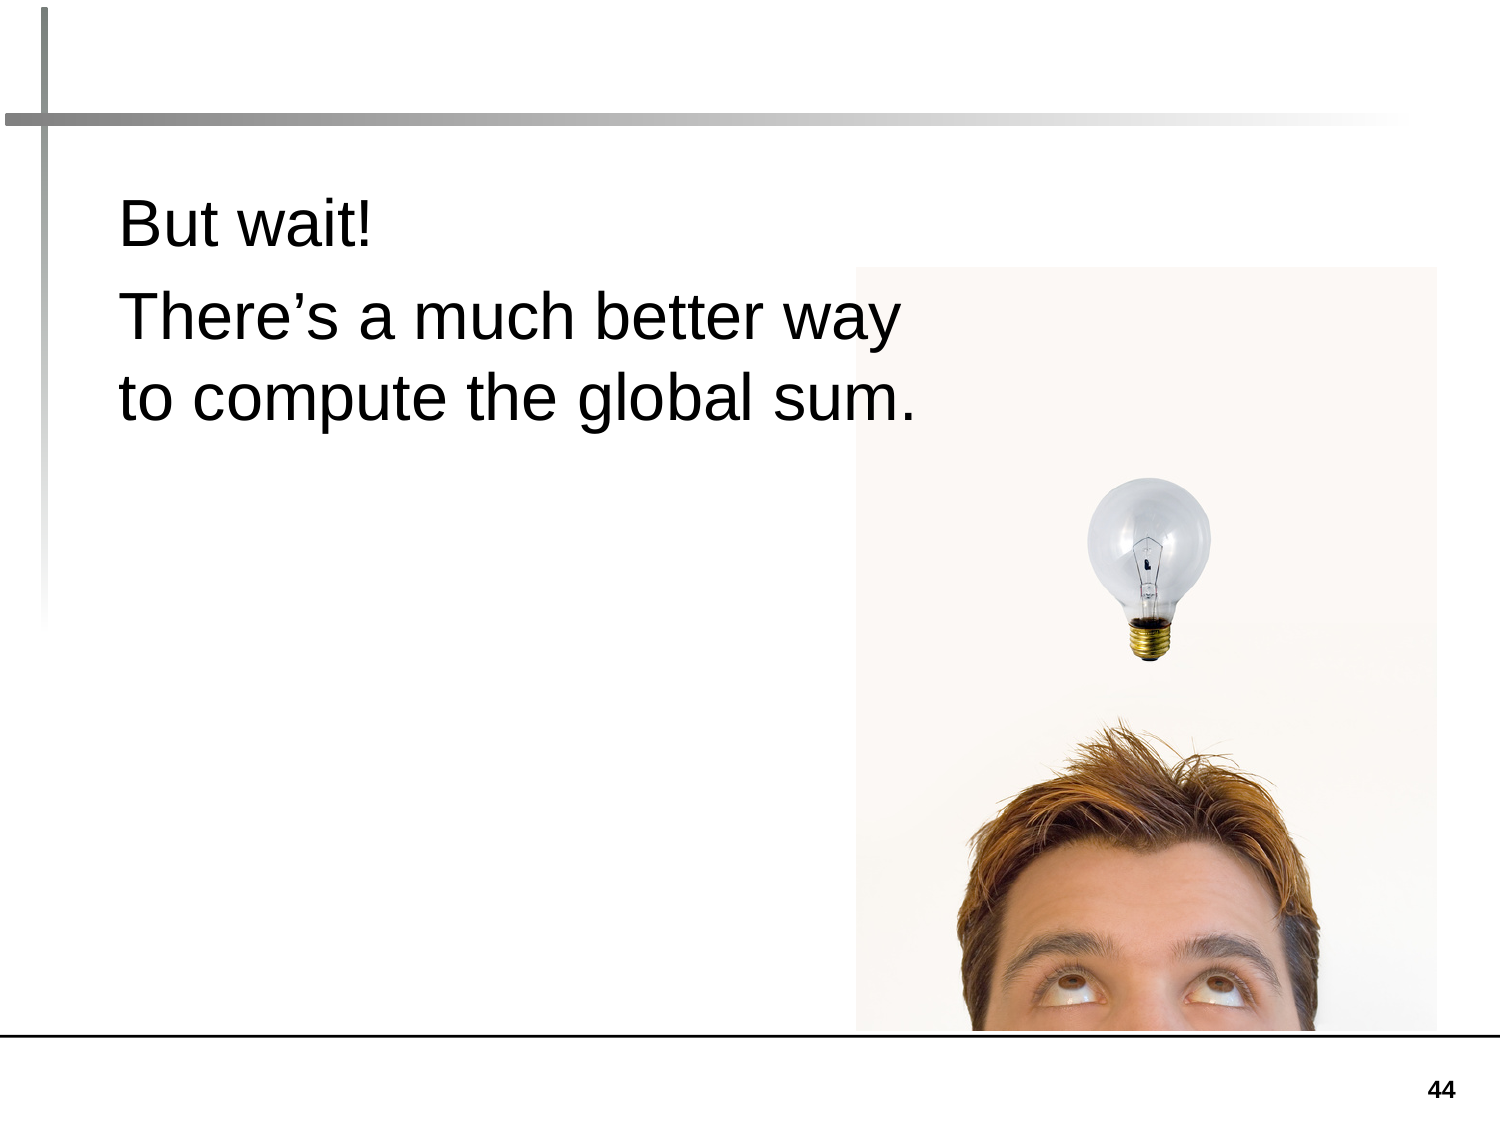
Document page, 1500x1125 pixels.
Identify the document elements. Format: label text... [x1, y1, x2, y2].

picture [855, 266, 1437, 1031]
text_box But wait! There’s a much better way to compute the global sum. [104, 172, 934, 441]
